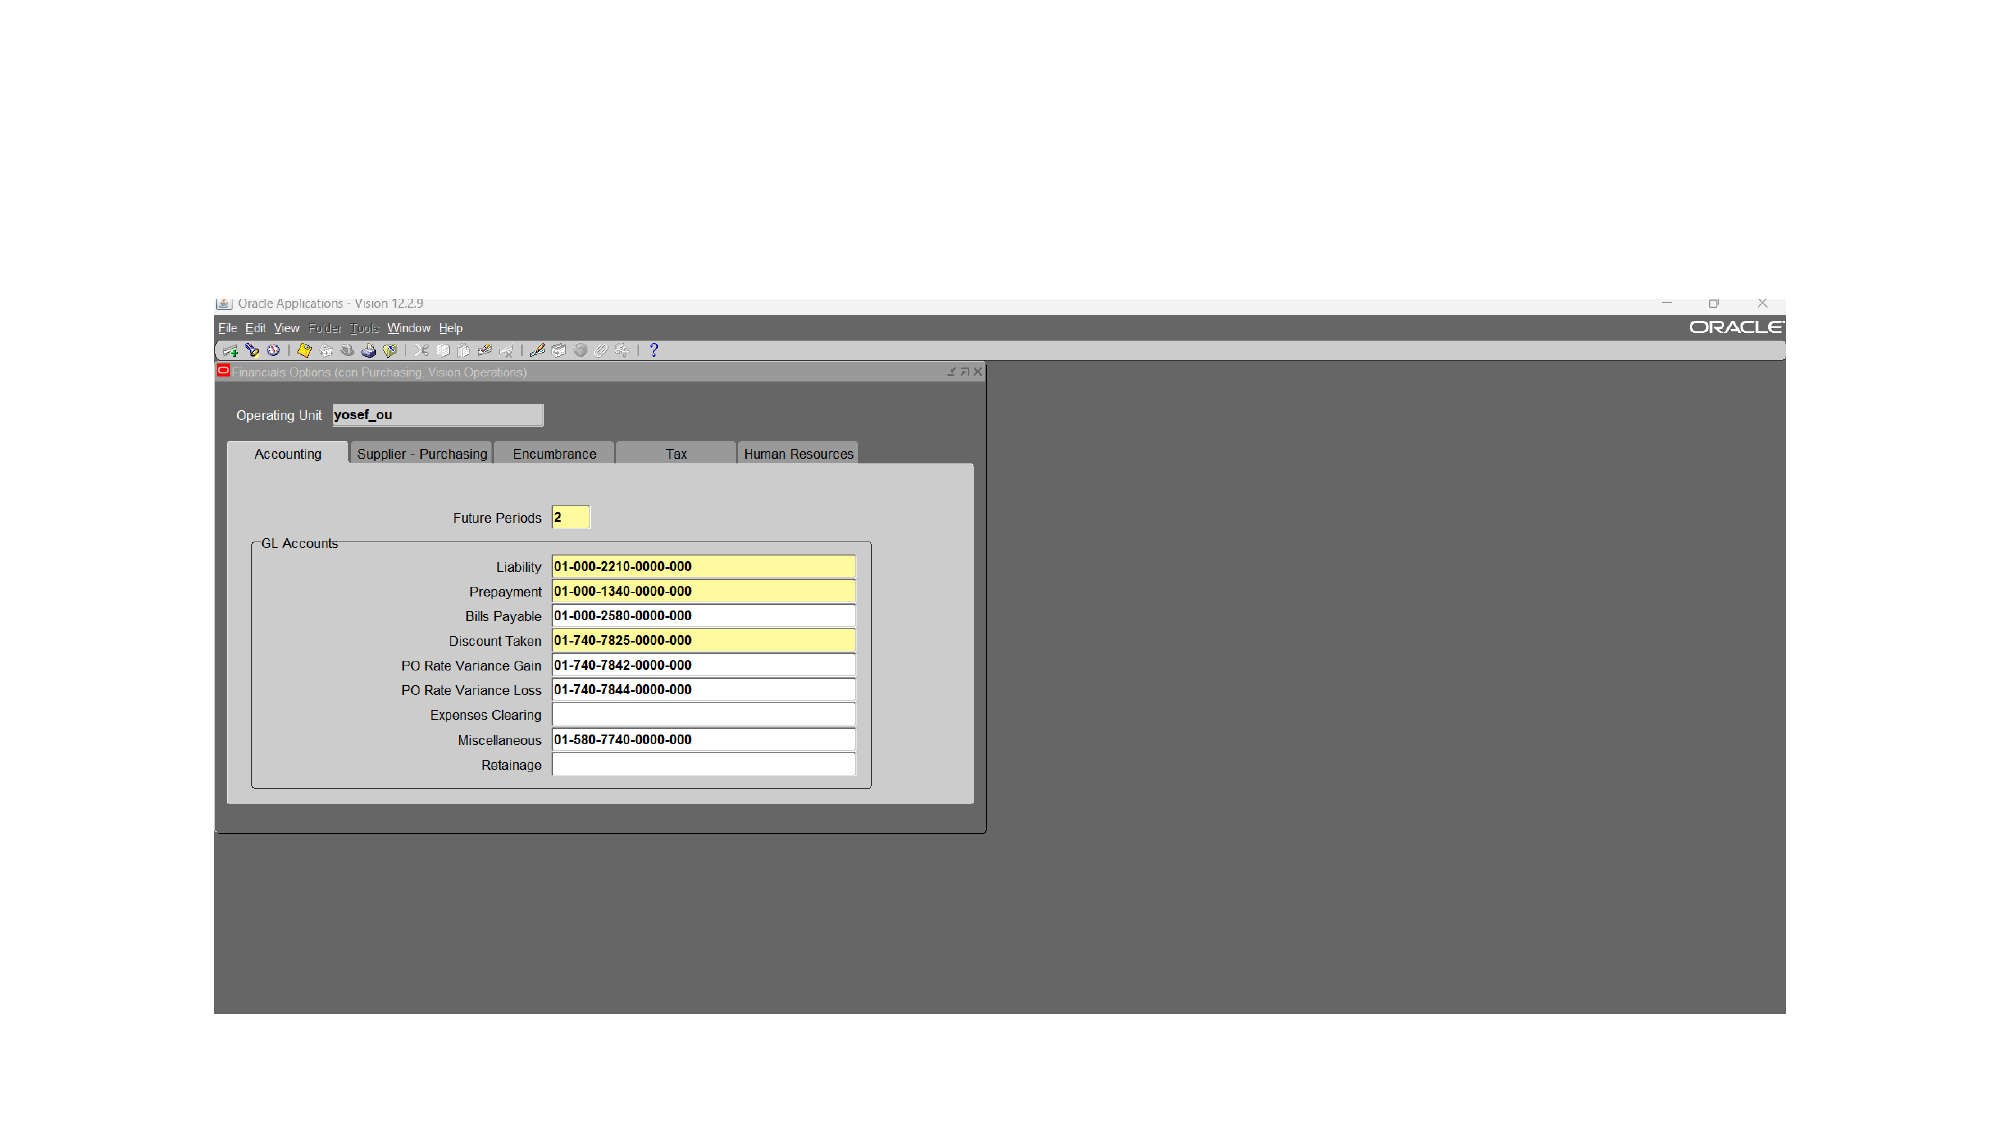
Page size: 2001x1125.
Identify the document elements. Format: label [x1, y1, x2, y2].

list [214, 299, 1786, 1014]
